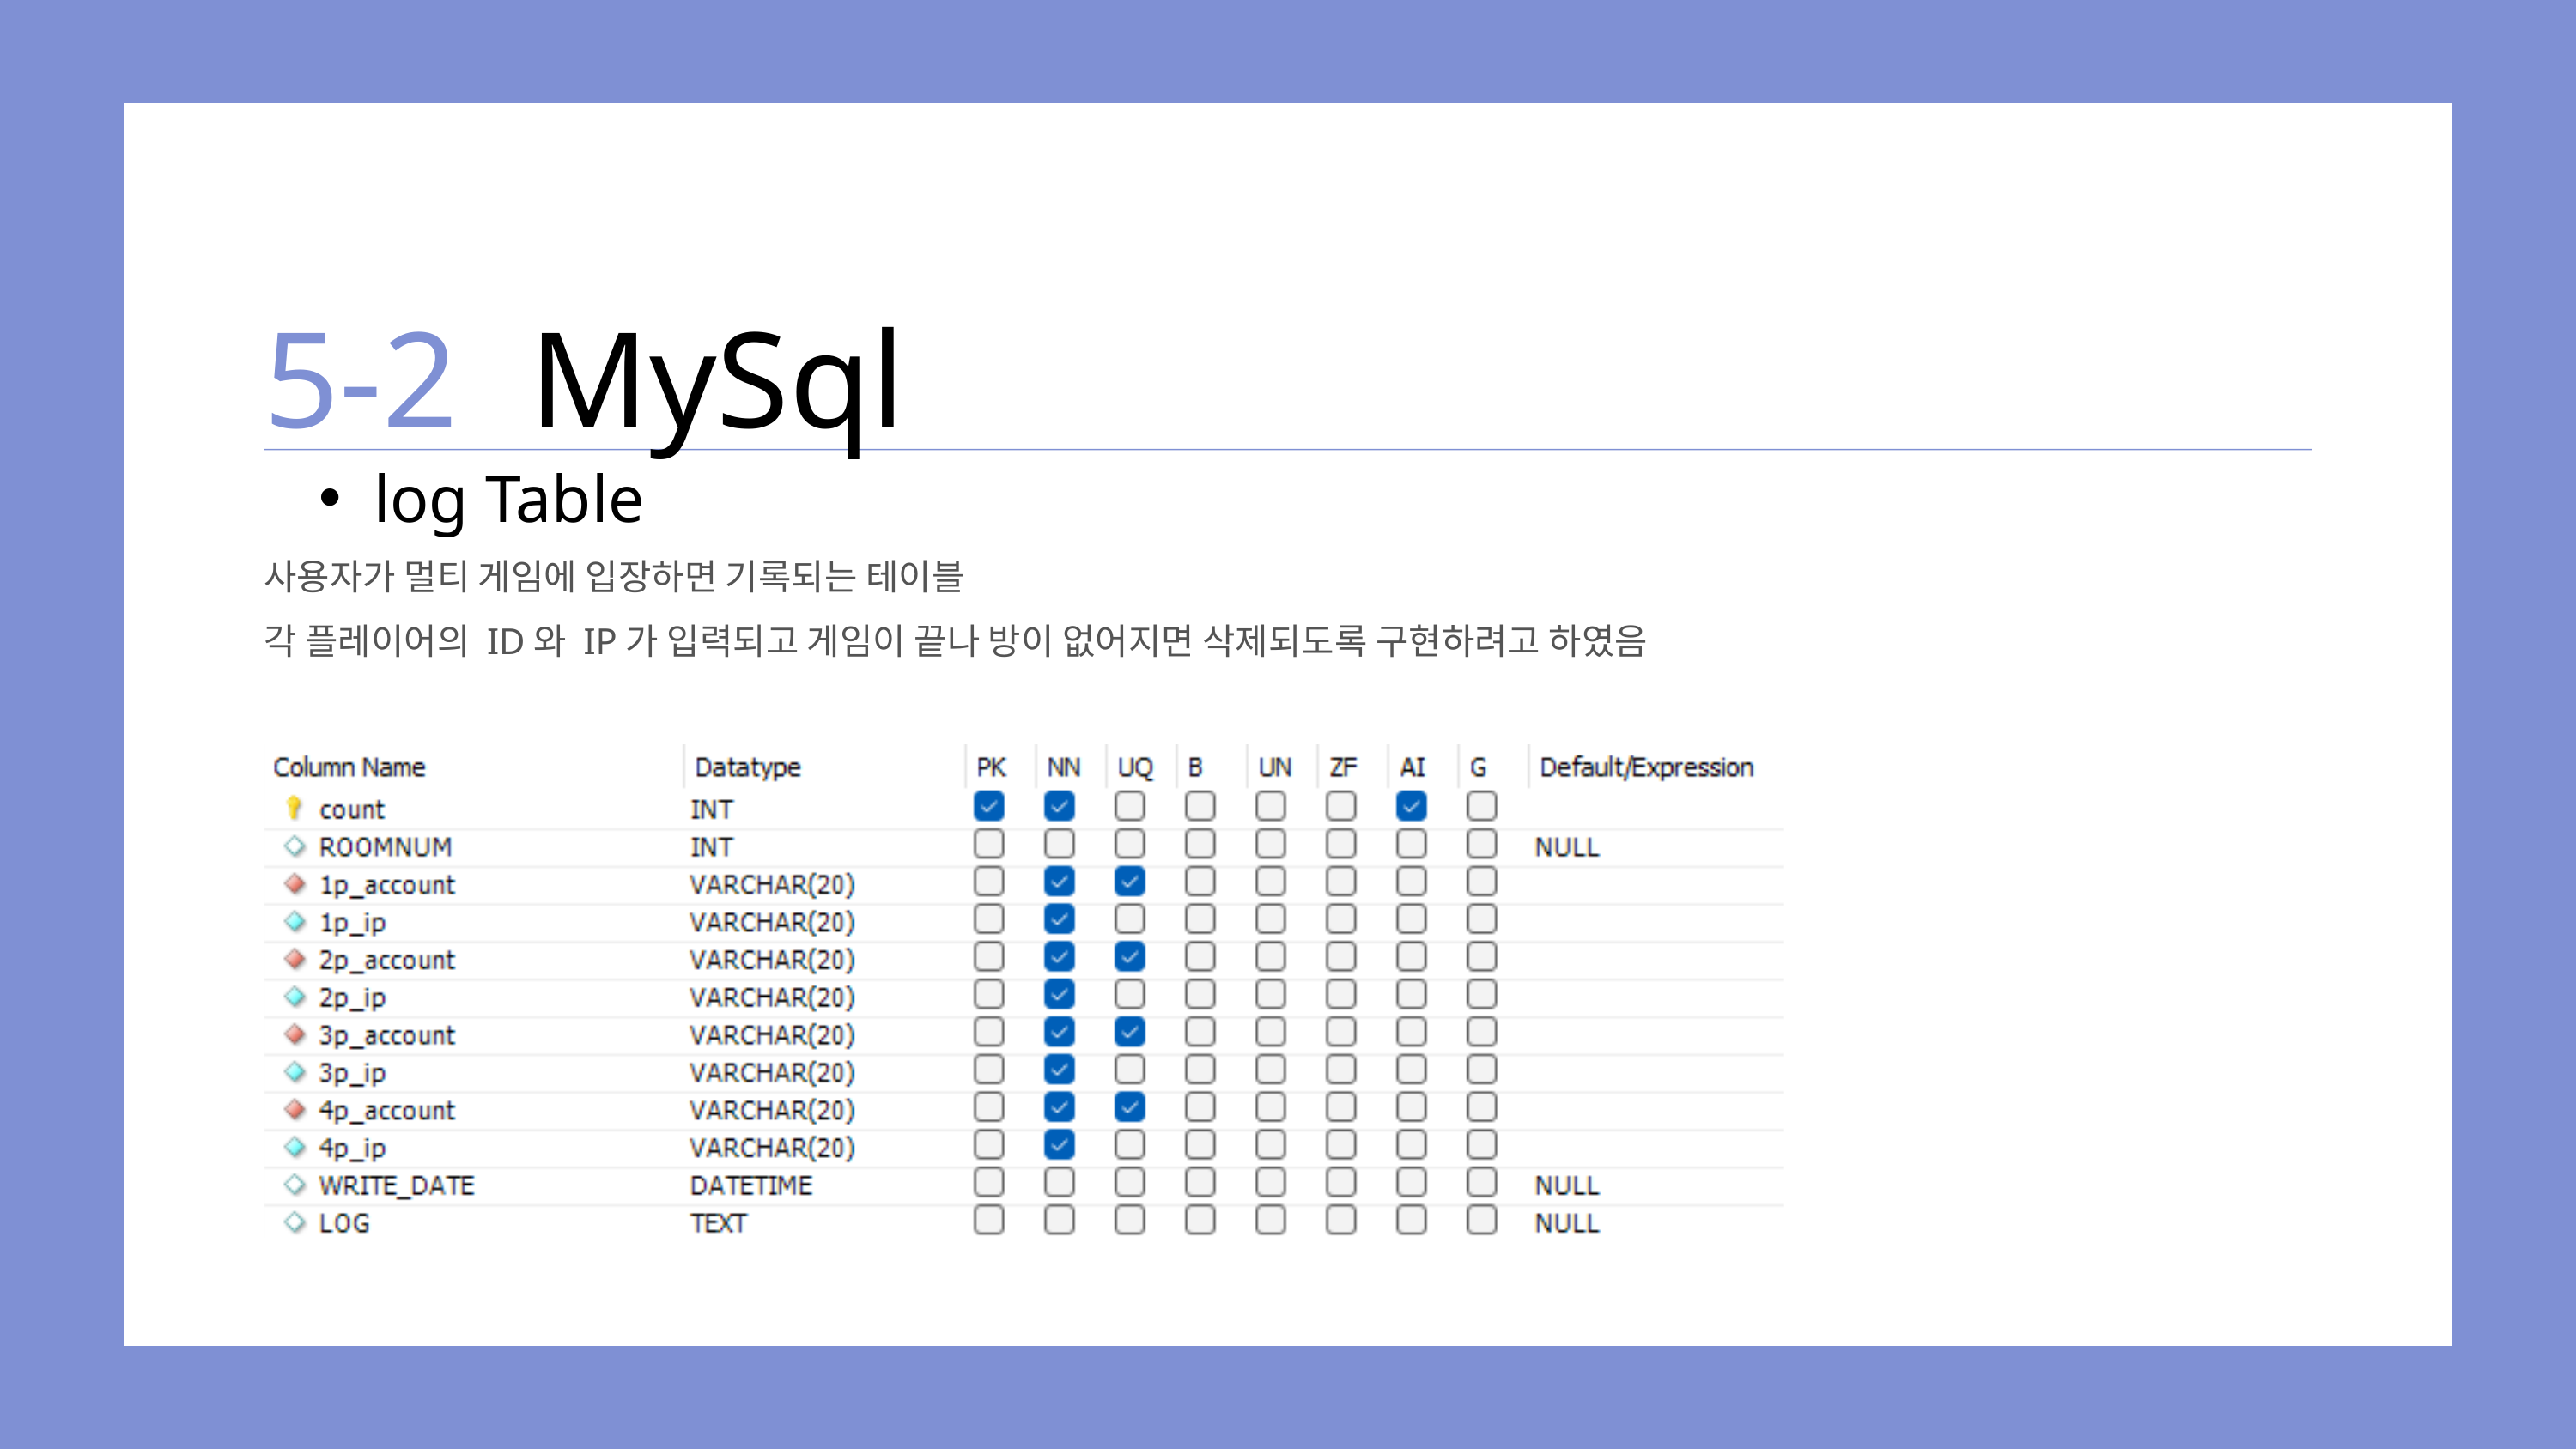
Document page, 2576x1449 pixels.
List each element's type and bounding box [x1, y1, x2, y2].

text_box [123, 102, 2453, 1346]
